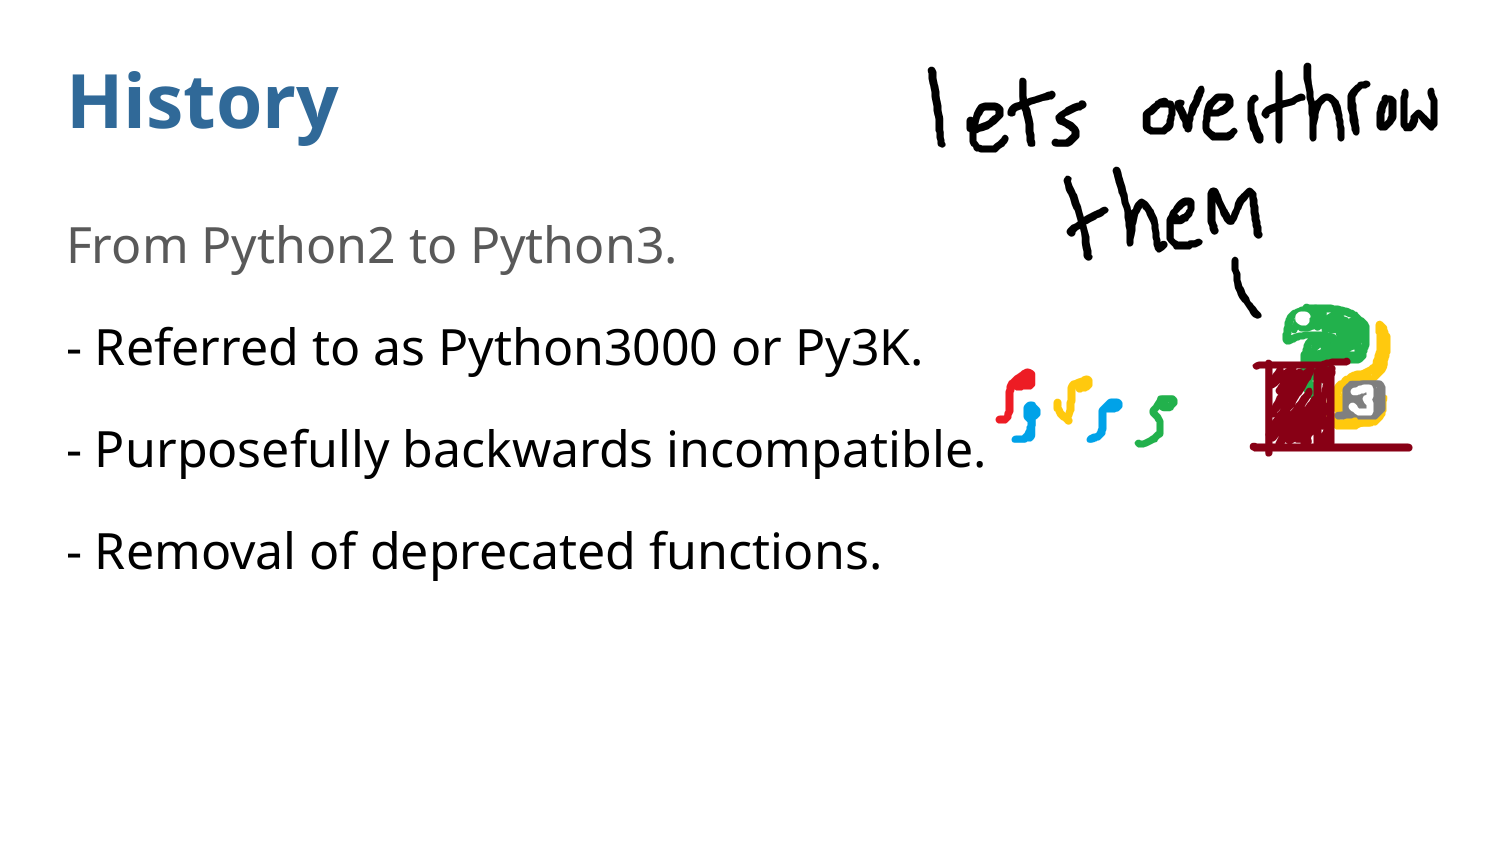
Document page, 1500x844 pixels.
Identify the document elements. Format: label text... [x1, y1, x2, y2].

picture [882, 38, 1450, 490]
list From Python2 to Python3. - Referred to as Python3000 or Py3K. - Purposefully backwards incompatible. - Removal of deprecated functions. [51, 189, 1465, 750]
title History [51, 38, 881, 167]
